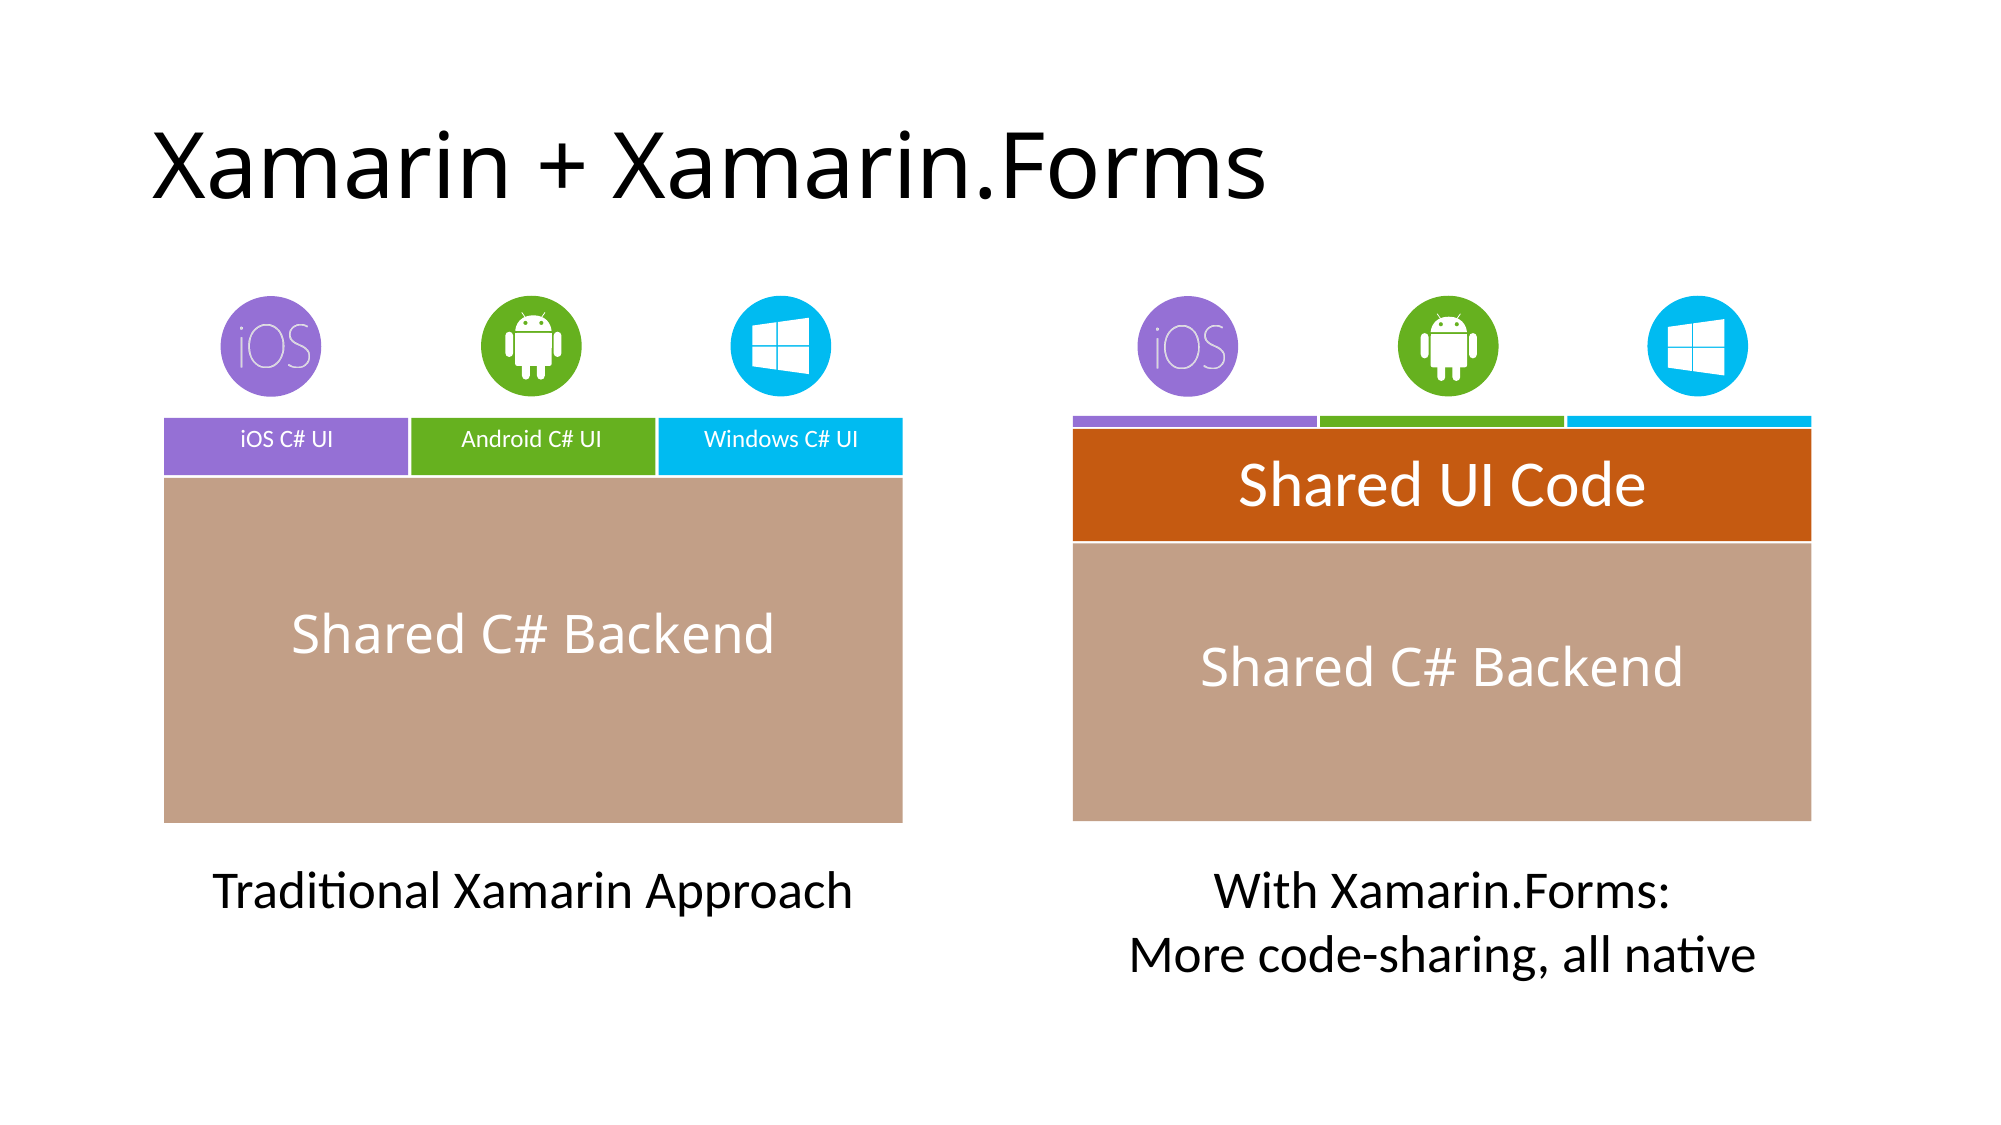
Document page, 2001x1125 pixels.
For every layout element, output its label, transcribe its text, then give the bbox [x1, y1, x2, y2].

list With Xamarin.Forms: More code-sharing, all native [1074, 847, 1812, 992]
picture [1156, 325, 1225, 369]
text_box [1072, 295, 1812, 822]
title Xamarin + Xamarin.Forms [137, 59, 1863, 278]
list Traditional Xamarin Approach [164, 847, 903, 928]
picture [1420, 313, 1477, 382]
picture [1668, 324, 1691, 370]
picture [240, 324, 310, 368]
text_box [220, 295, 832, 397]
picture [753, 319, 808, 373]
picture [1694, 320, 1724, 375]
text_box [164, 407, 903, 824]
picture [505, 312, 562, 380]
